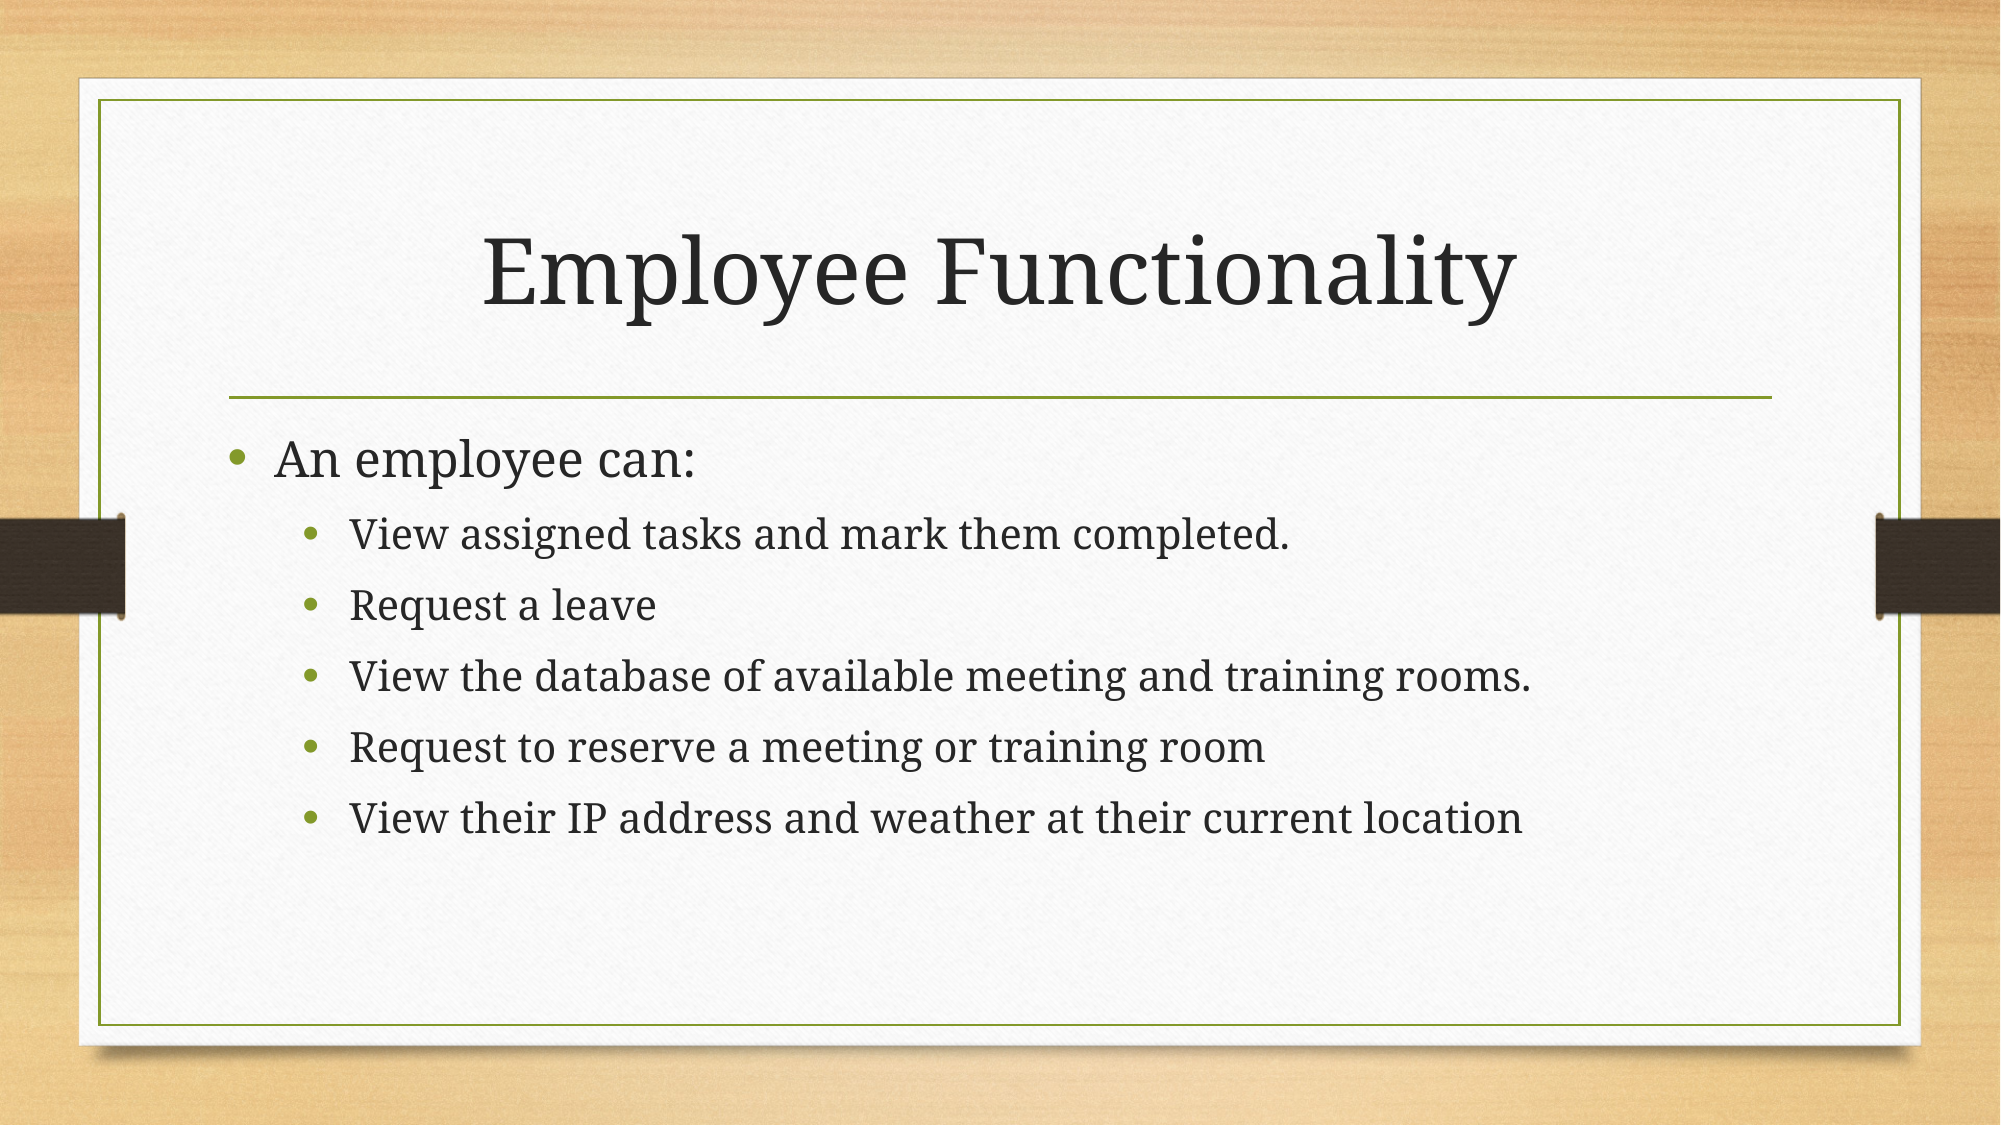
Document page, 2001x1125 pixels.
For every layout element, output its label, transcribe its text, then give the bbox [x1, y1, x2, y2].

title Employee Functionality [212, 161, 1788, 375]
list An employee can: View assigned tasks and mark them completed. Request a leave View the database of available meeting and training rooms. Request to reserve a meeting or training room View their IP address and weather at their current location [212, 419, 1788, 964]
picture [0, 0, 2001, 1125]
